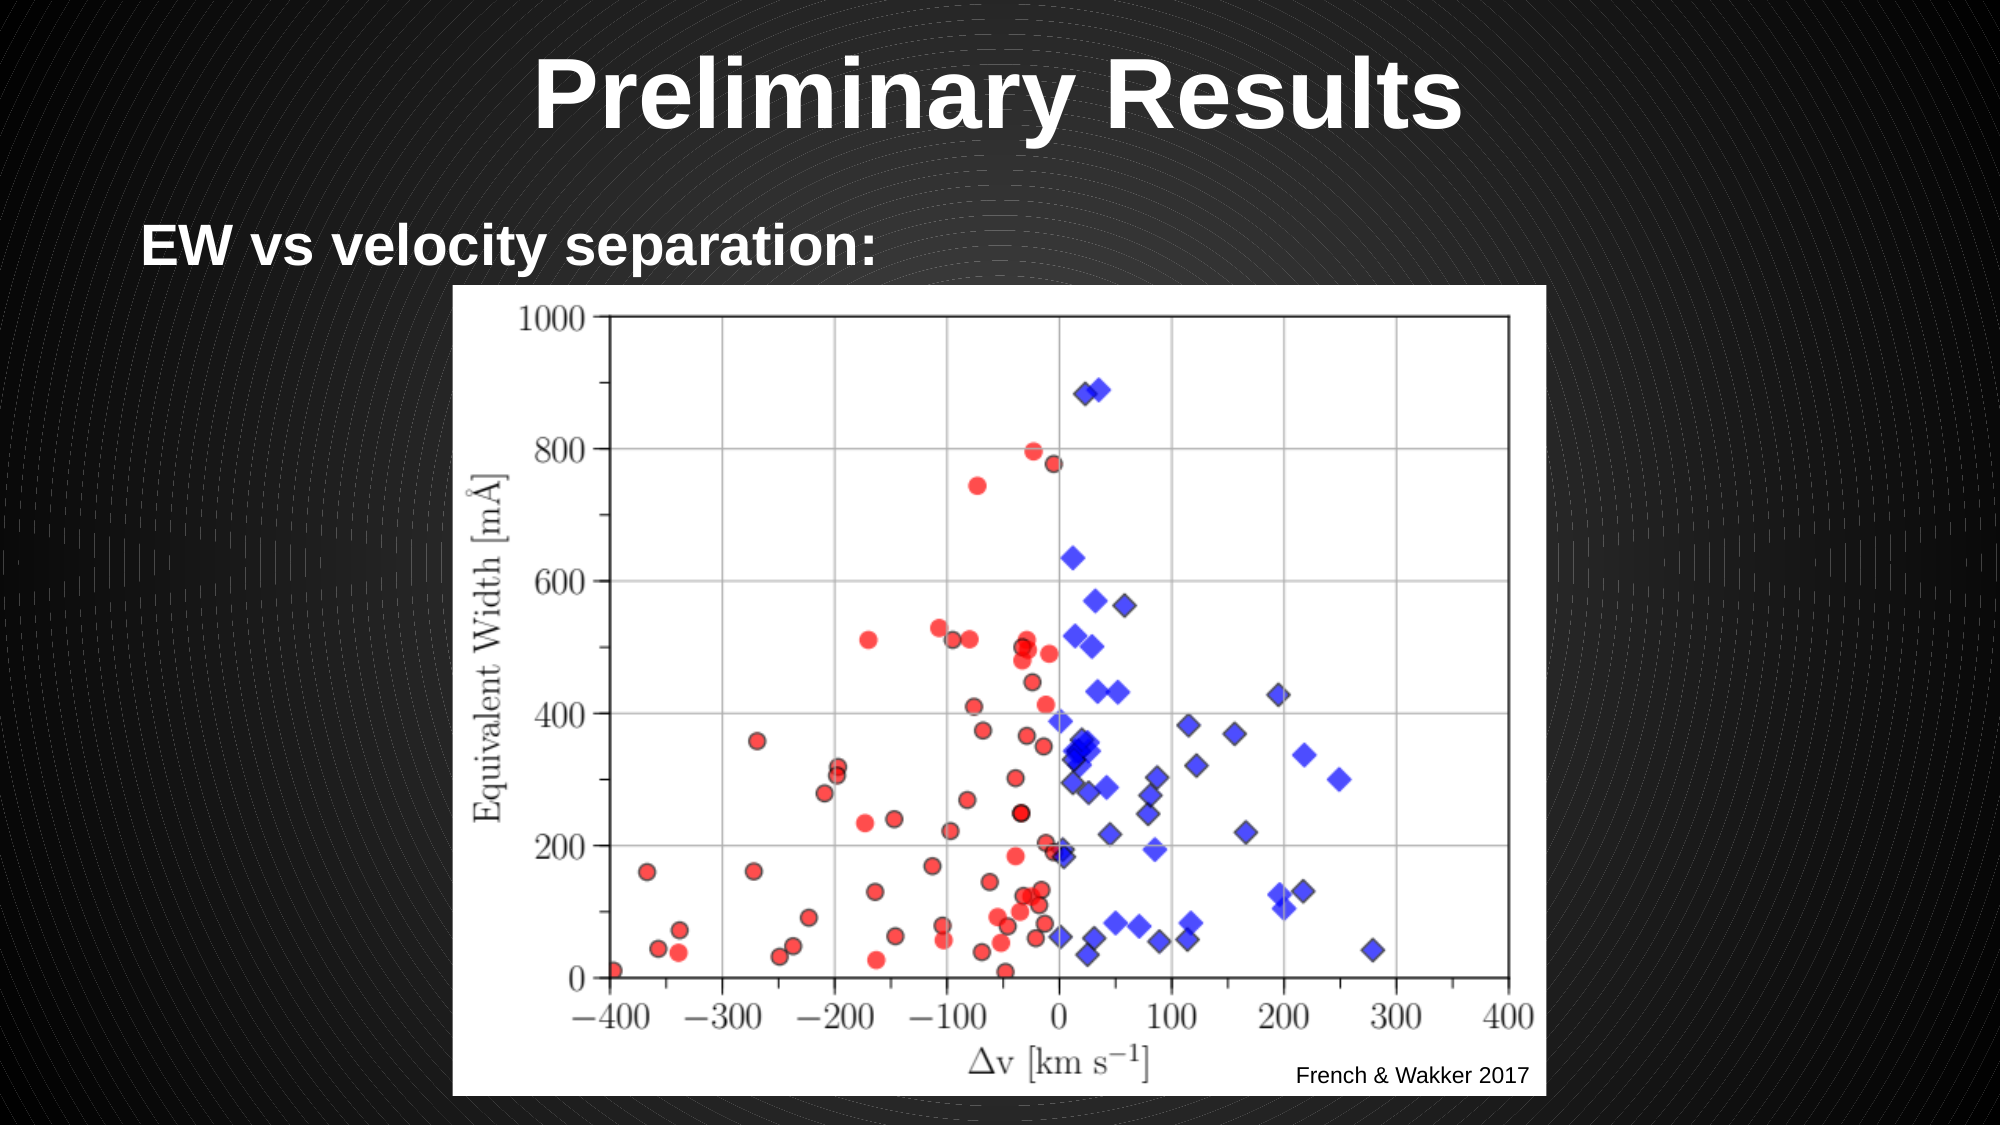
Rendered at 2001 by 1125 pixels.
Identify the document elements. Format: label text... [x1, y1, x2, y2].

list EW vs velocity separation: [125, 157, 1025, 447]
picture [452, 285, 1547, 1097]
text_box Preliminary Results [518, 21, 1481, 156]
